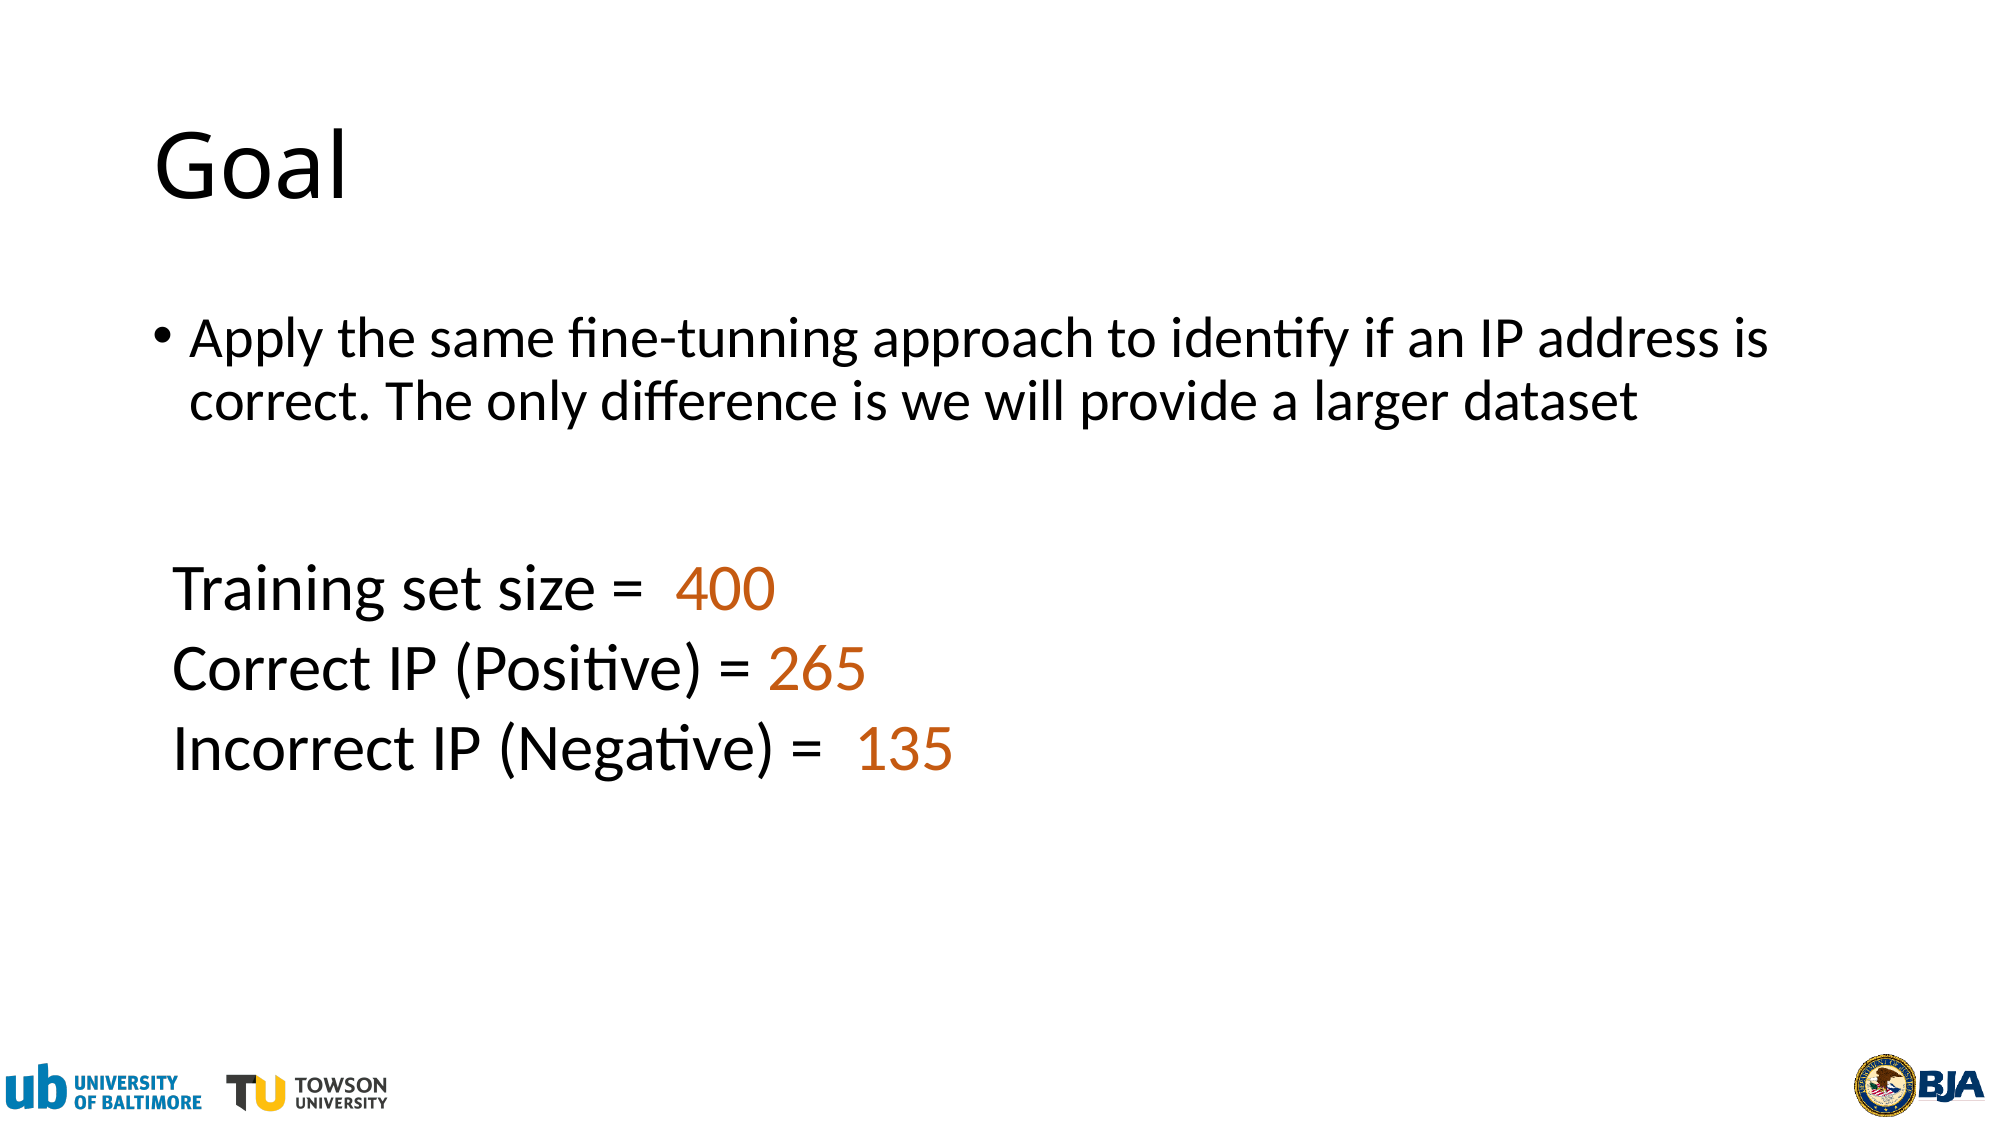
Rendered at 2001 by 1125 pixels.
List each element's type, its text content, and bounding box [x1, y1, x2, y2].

picture [0, 1031, 407, 1125]
picture [1854, 1054, 1986, 1117]
title Goal [137, 59, 1863, 278]
list Apply the same fine-tunning approach to identify if an IP address is correct. The only difference is we will provide a larger dataset [137, 299, 1863, 517]
text_box Training set size = 400 Correct IP (Positive) = 265 Incorrect IP (Negative) = 135 [157, 536, 992, 792]
